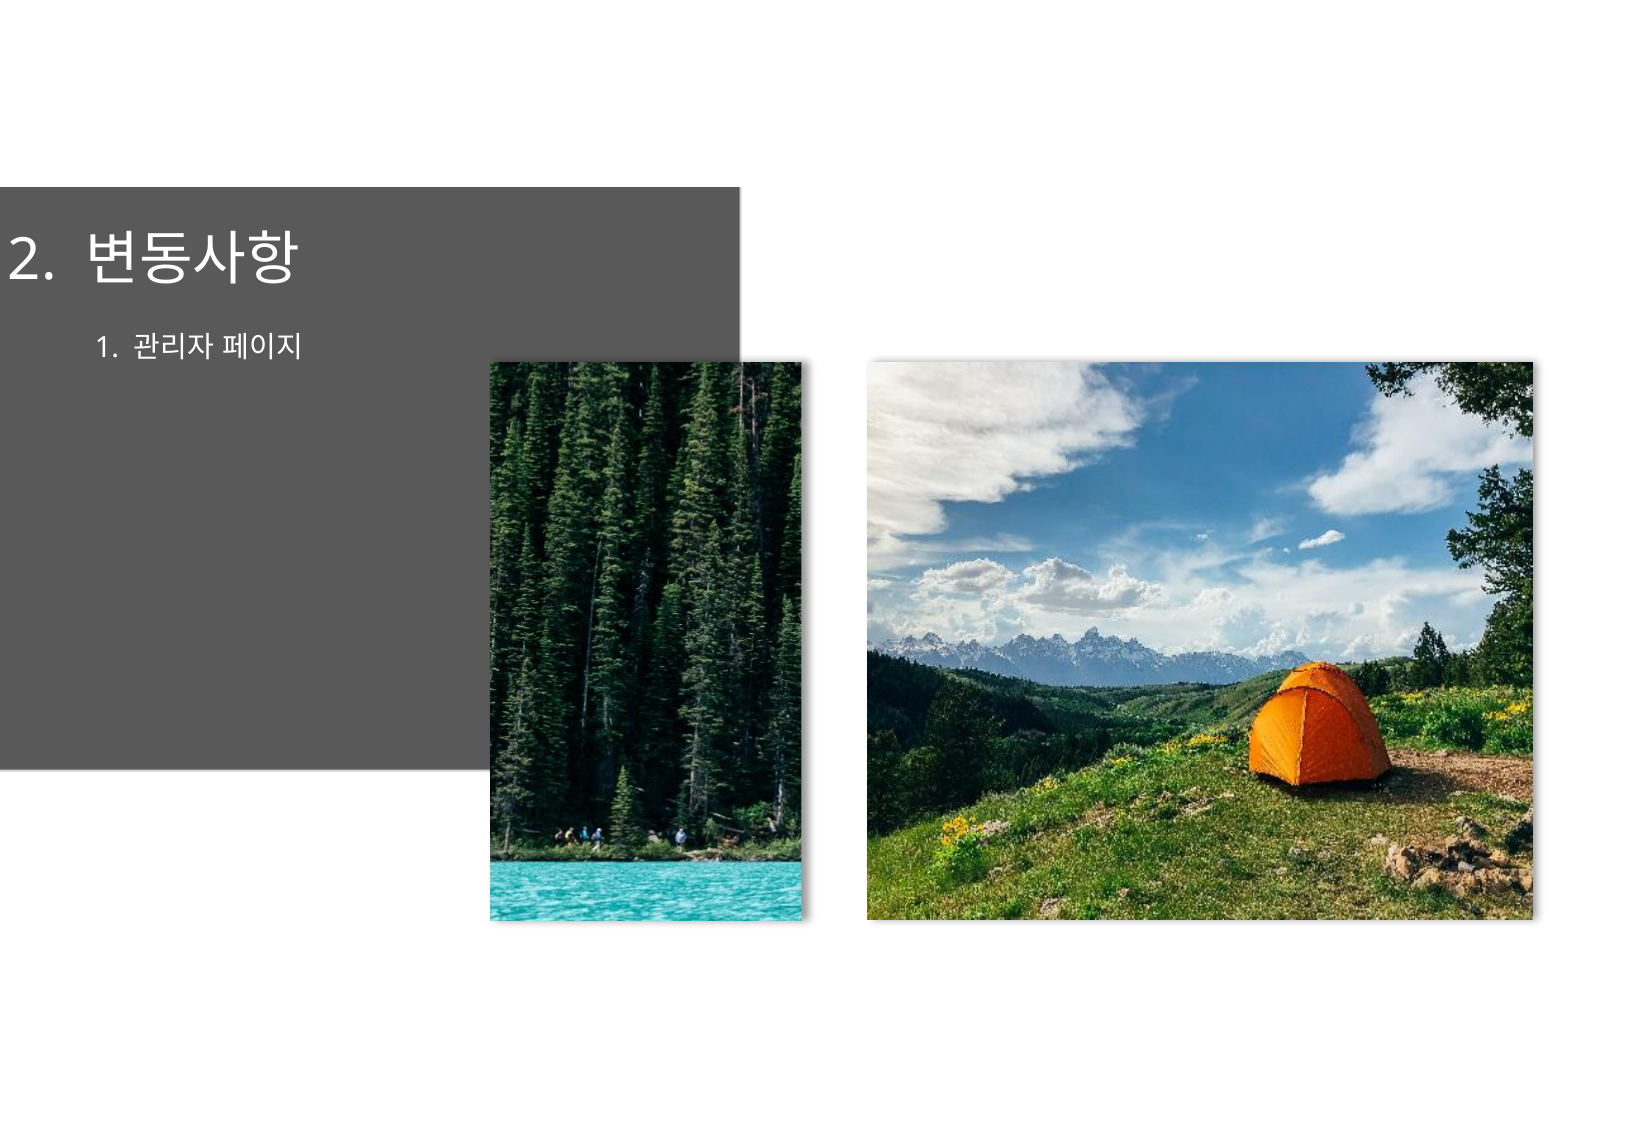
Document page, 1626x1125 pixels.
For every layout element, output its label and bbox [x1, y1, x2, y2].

text_box [0, 187, 742, 772]
picture [866, 362, 1533, 921]
picture [489, 362, 802, 921]
